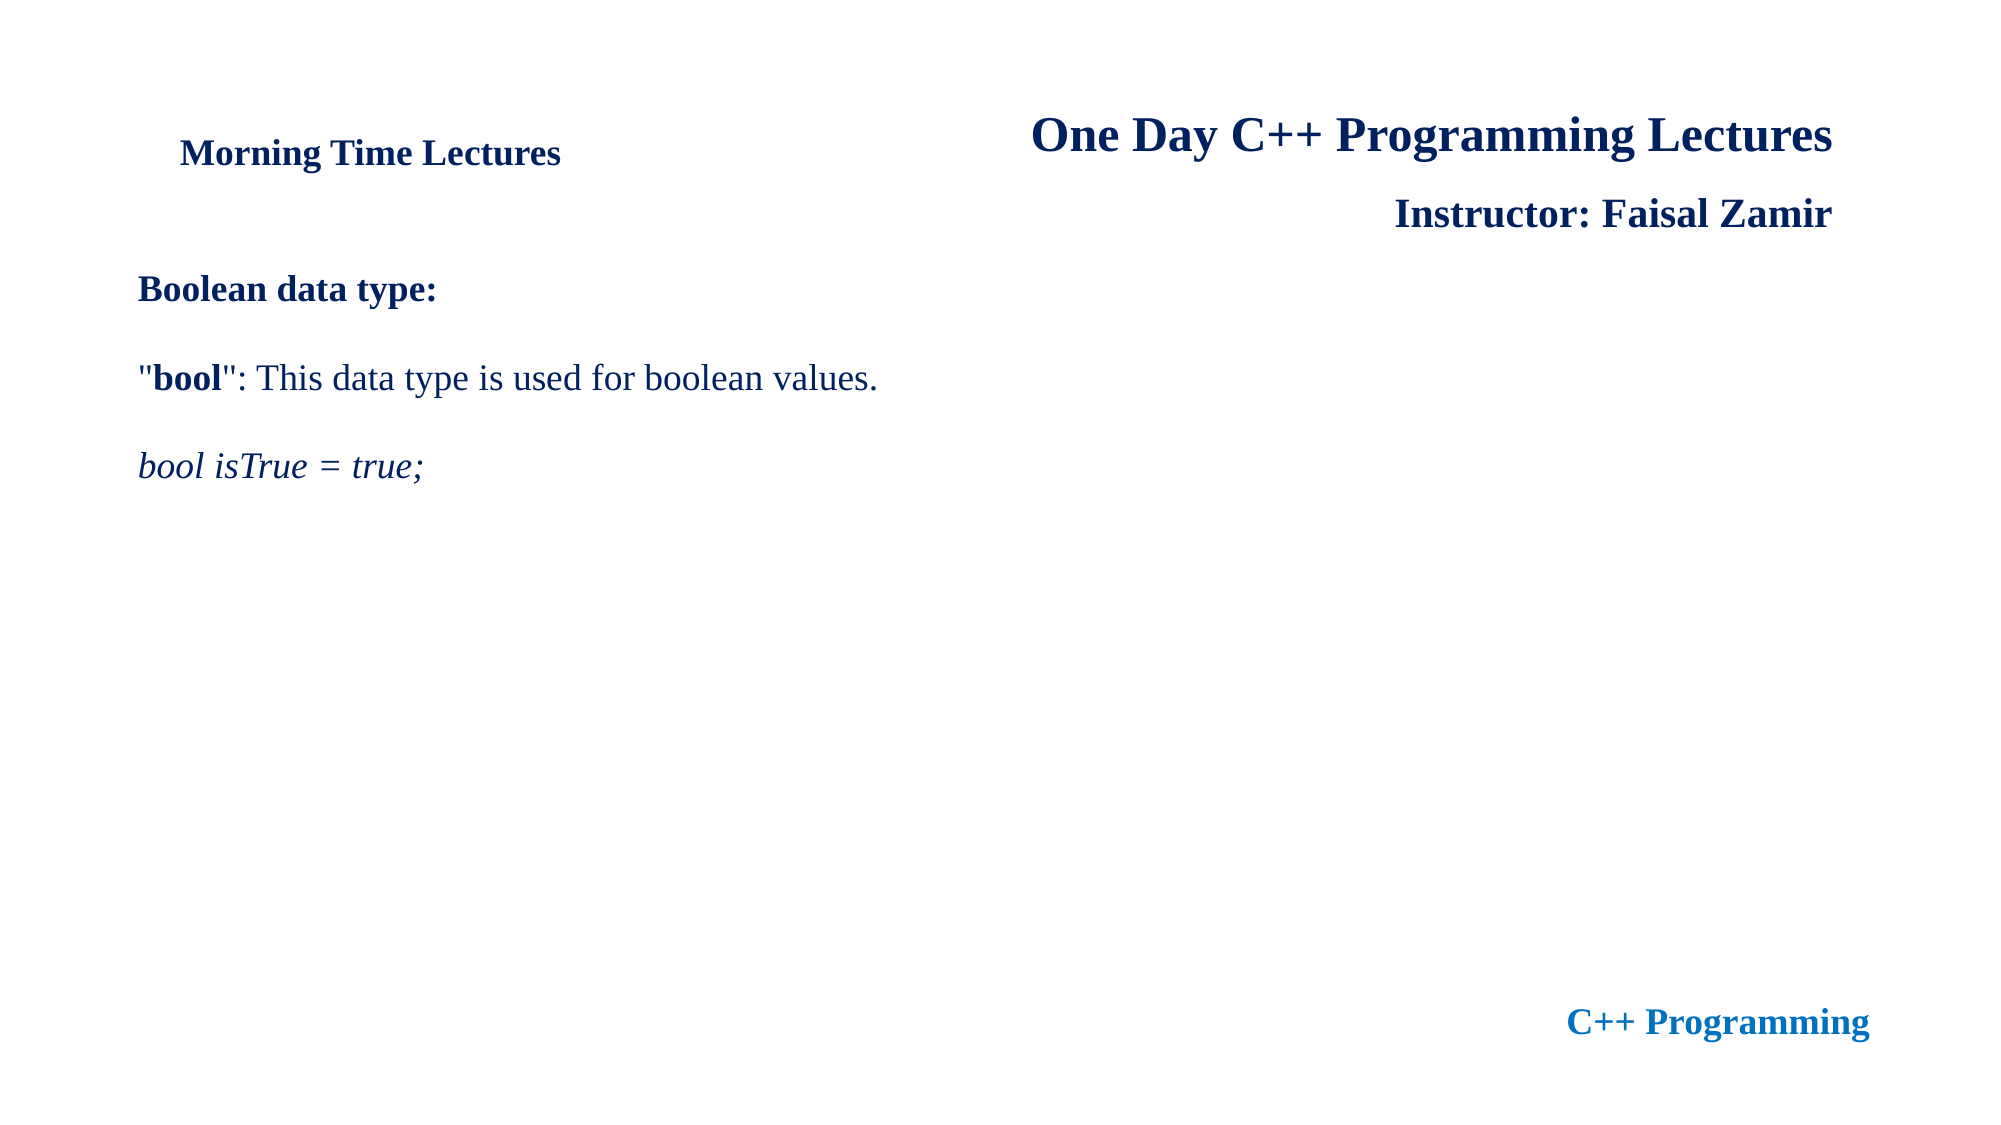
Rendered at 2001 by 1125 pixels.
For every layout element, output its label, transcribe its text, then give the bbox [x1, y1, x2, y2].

text_box One Day C++ Programming Lectures Instructor: Faisal Zamir [230, 44, 1849, 264]
list Boolean data type: "bool": This data type is used for boolean values. bool isTrue = true; [122, 234, 1848, 1062]
text_box C++ Programming [1465, 955, 1971, 1062]
text_box Morning Time Lectures [59, 90, 682, 189]
